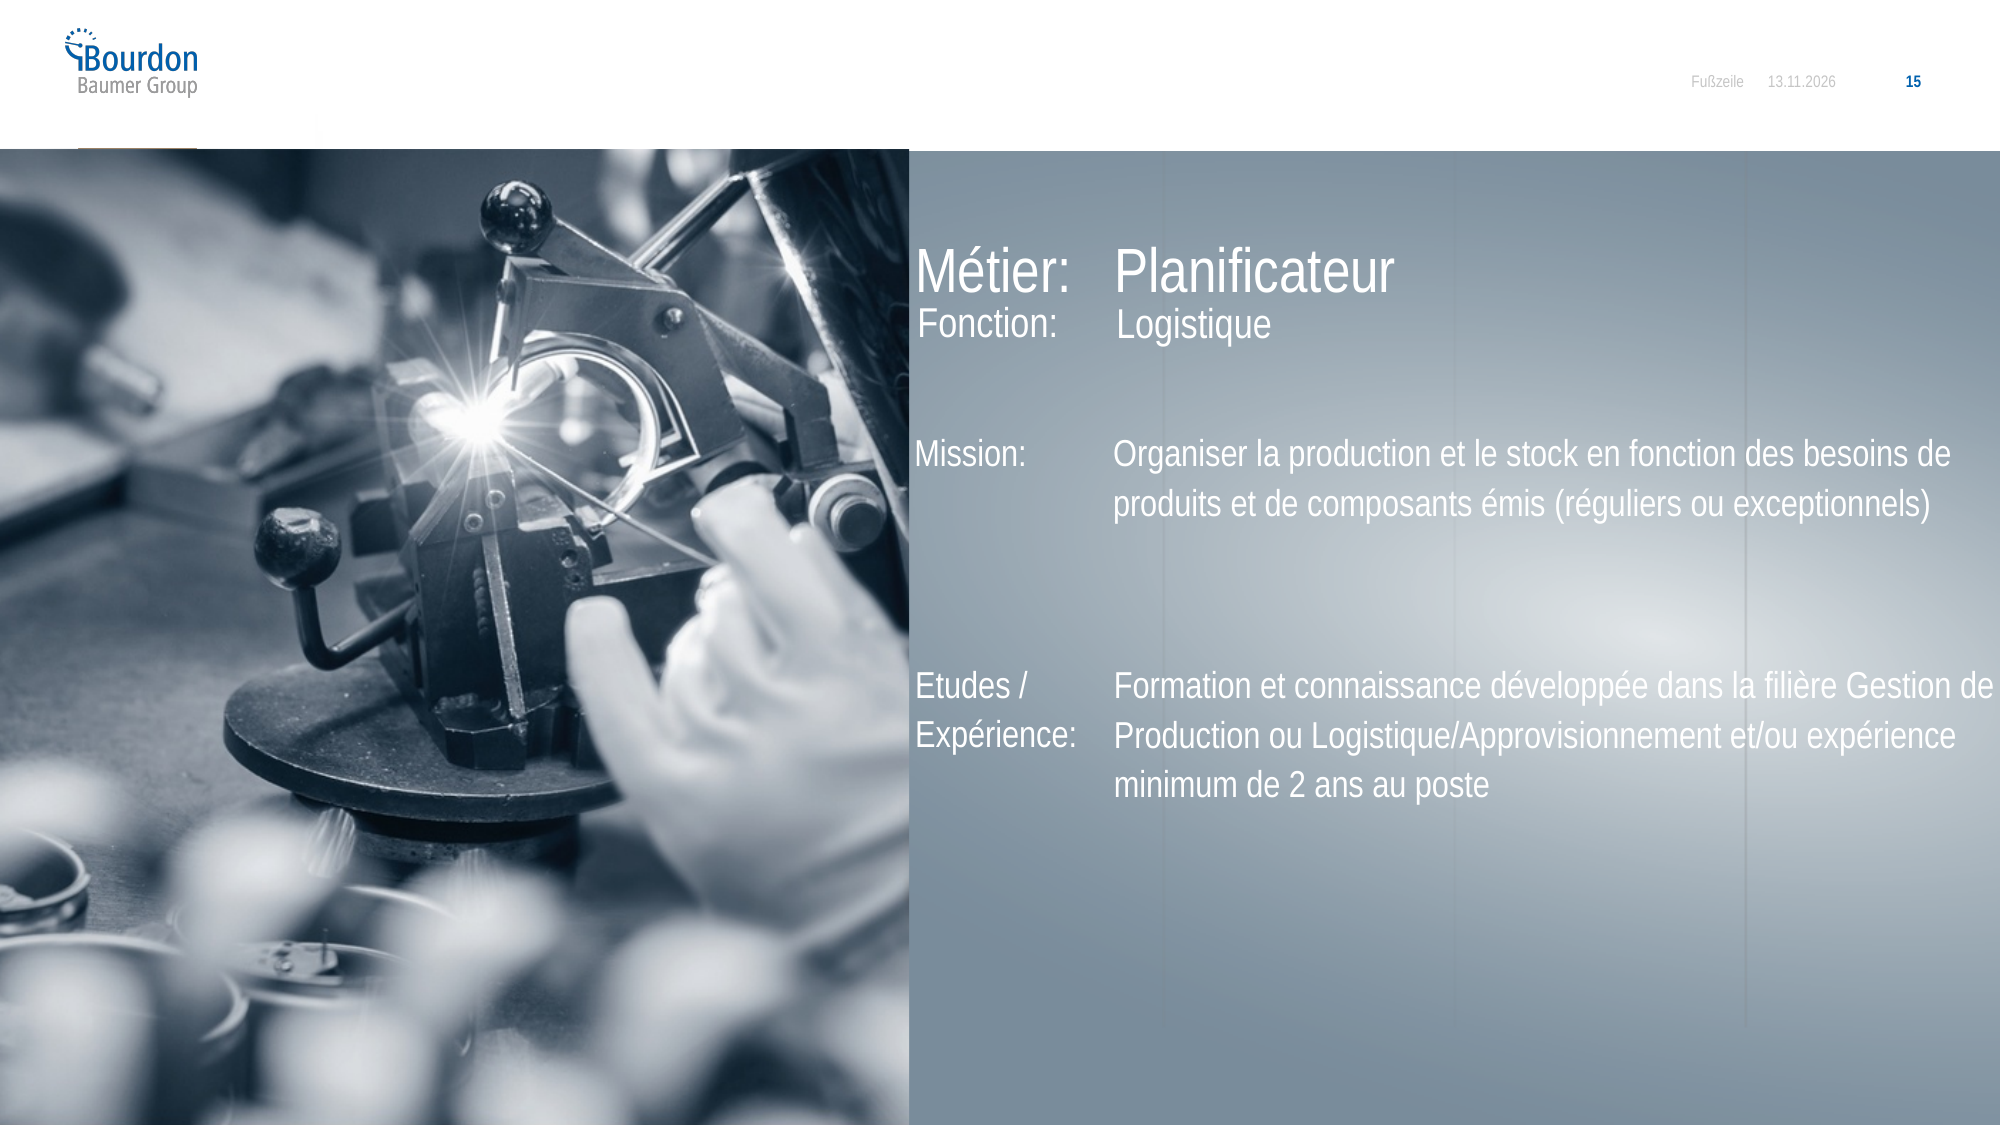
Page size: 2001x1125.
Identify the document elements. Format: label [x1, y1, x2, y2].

text_box [0, 0, 2000, 1125]
picture [0, 149, 910, 1125]
